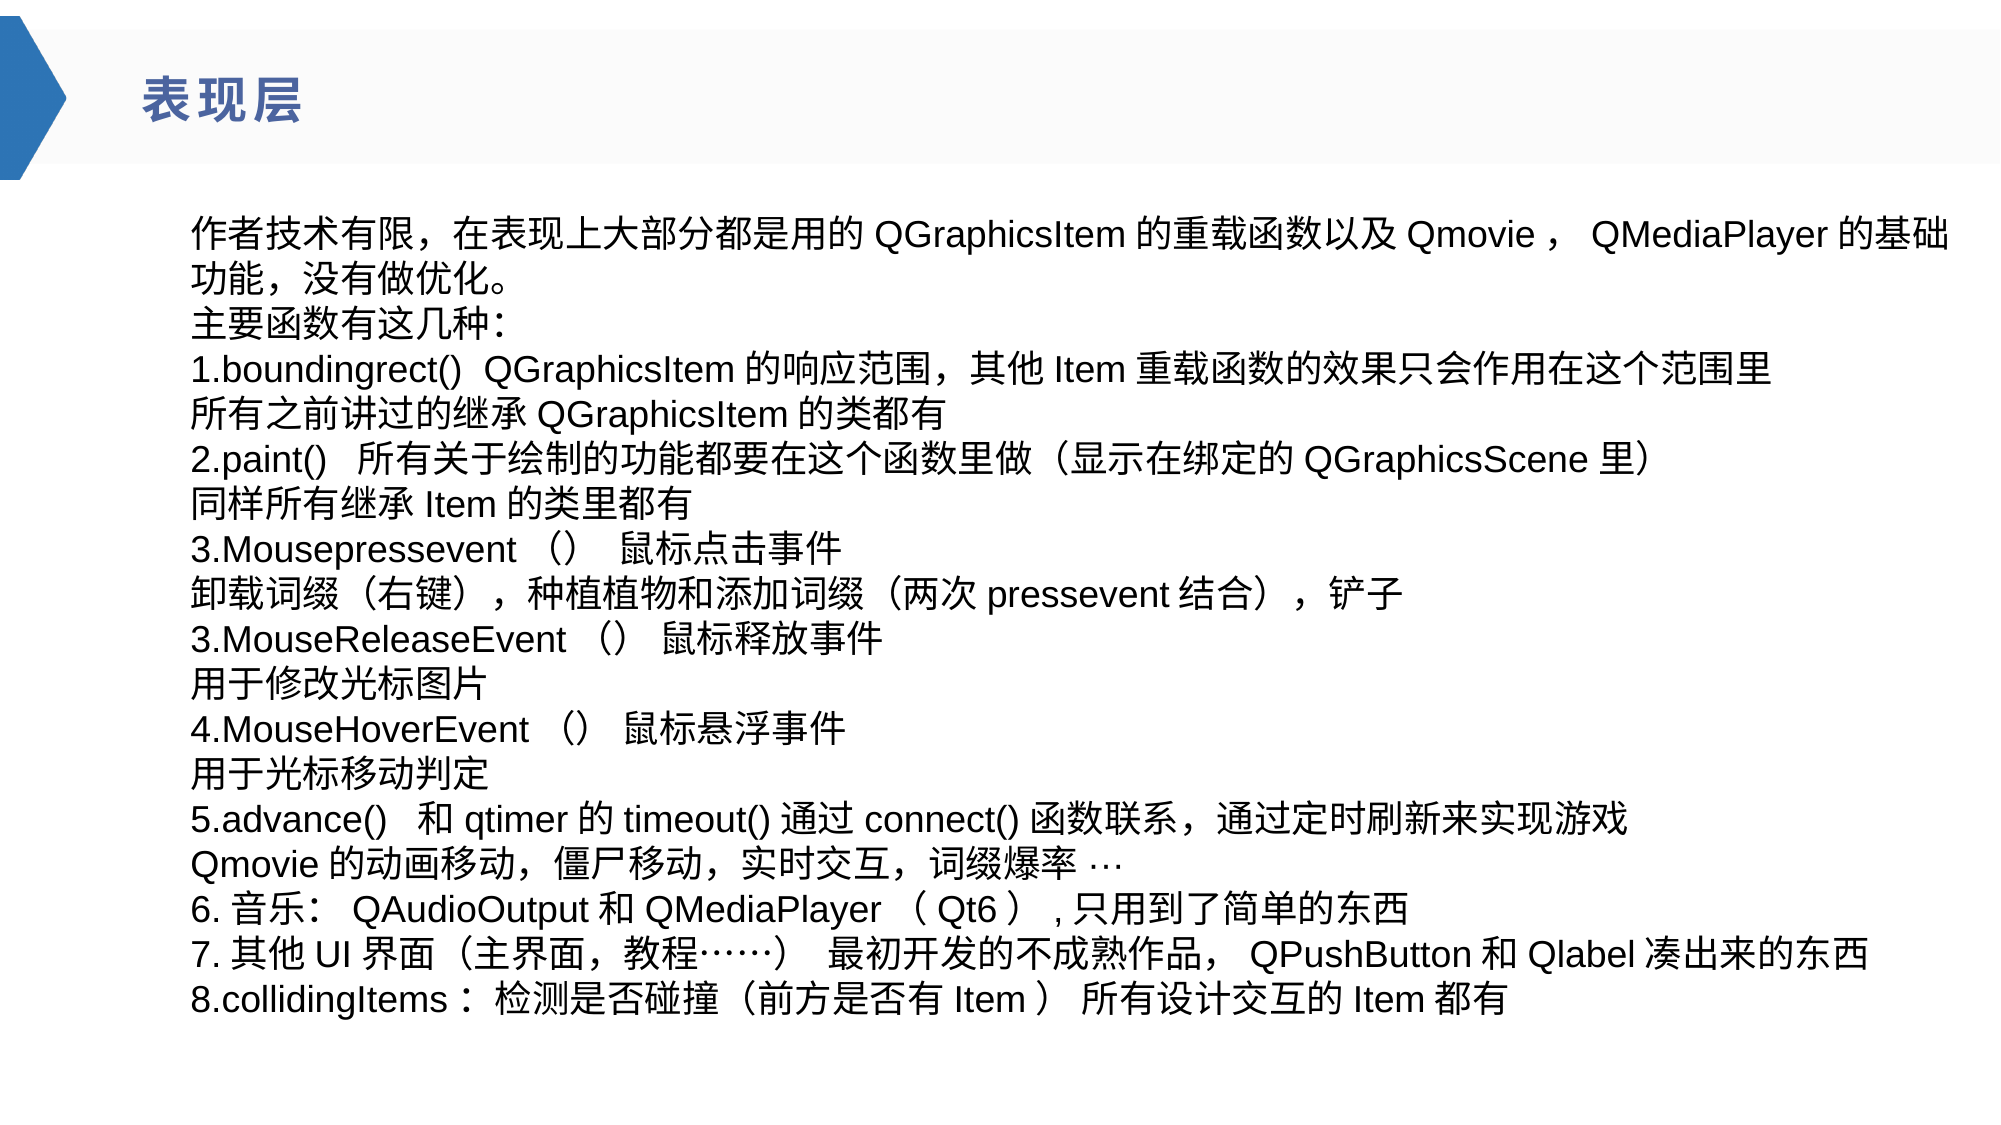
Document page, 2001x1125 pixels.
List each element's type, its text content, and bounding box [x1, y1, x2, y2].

text_box [67, 29, 2000, 165]
text_box 表现层 [126, 61, 629, 137]
picture [0, 16, 67, 180]
text_box 作者技术有限，在表现上大部分都是用的QGraphicsItem的重载函数以及Qmovie，QMediaPlayer的基础功能，没有做优化。 主要函数有这几种： 1.boundingrect() QGraphicsItem的响应范围，其他Item重载函数的效果只会作用在这个范围里 所有之前讲过的继承QGraphicsItem的类都有 2.paint() 所有关于绘制的功能都要在这个函数里做（显示在绑定的QGraphicsScene里） 同样所有继承Item的类里都有 3.Mousepressevent（） 鼠标点击事件 卸载词缀（右键），种植植物和添加词缀（两次pressevent结合），铲子 3.MouseReleaseEvent（） 鼠标释放事件 用于修改光标图片 4.MouseHoverEvent（） 鼠标悬浮事件 用于光标移动判定 5.advance() 和qtimer的timeout()通过connect()函数联系，通过定时刷新来实现游戏 Qmovie的动画移动，僵尸移动，实时交互，词缀爆率··· 6.音乐：QAudioOutput和QMediaPlayer（Qt6）,只用到了简单的东西 7.其他UI界面（主界面，教程……） 最初开发的不成熟作品，QPushButton和Qlabel凑出来的东西 8.collidingItems：检测是否碰撞（前方是否有Item） 所有设计交互的Item都有 [175, 202, 1981, 1027]
